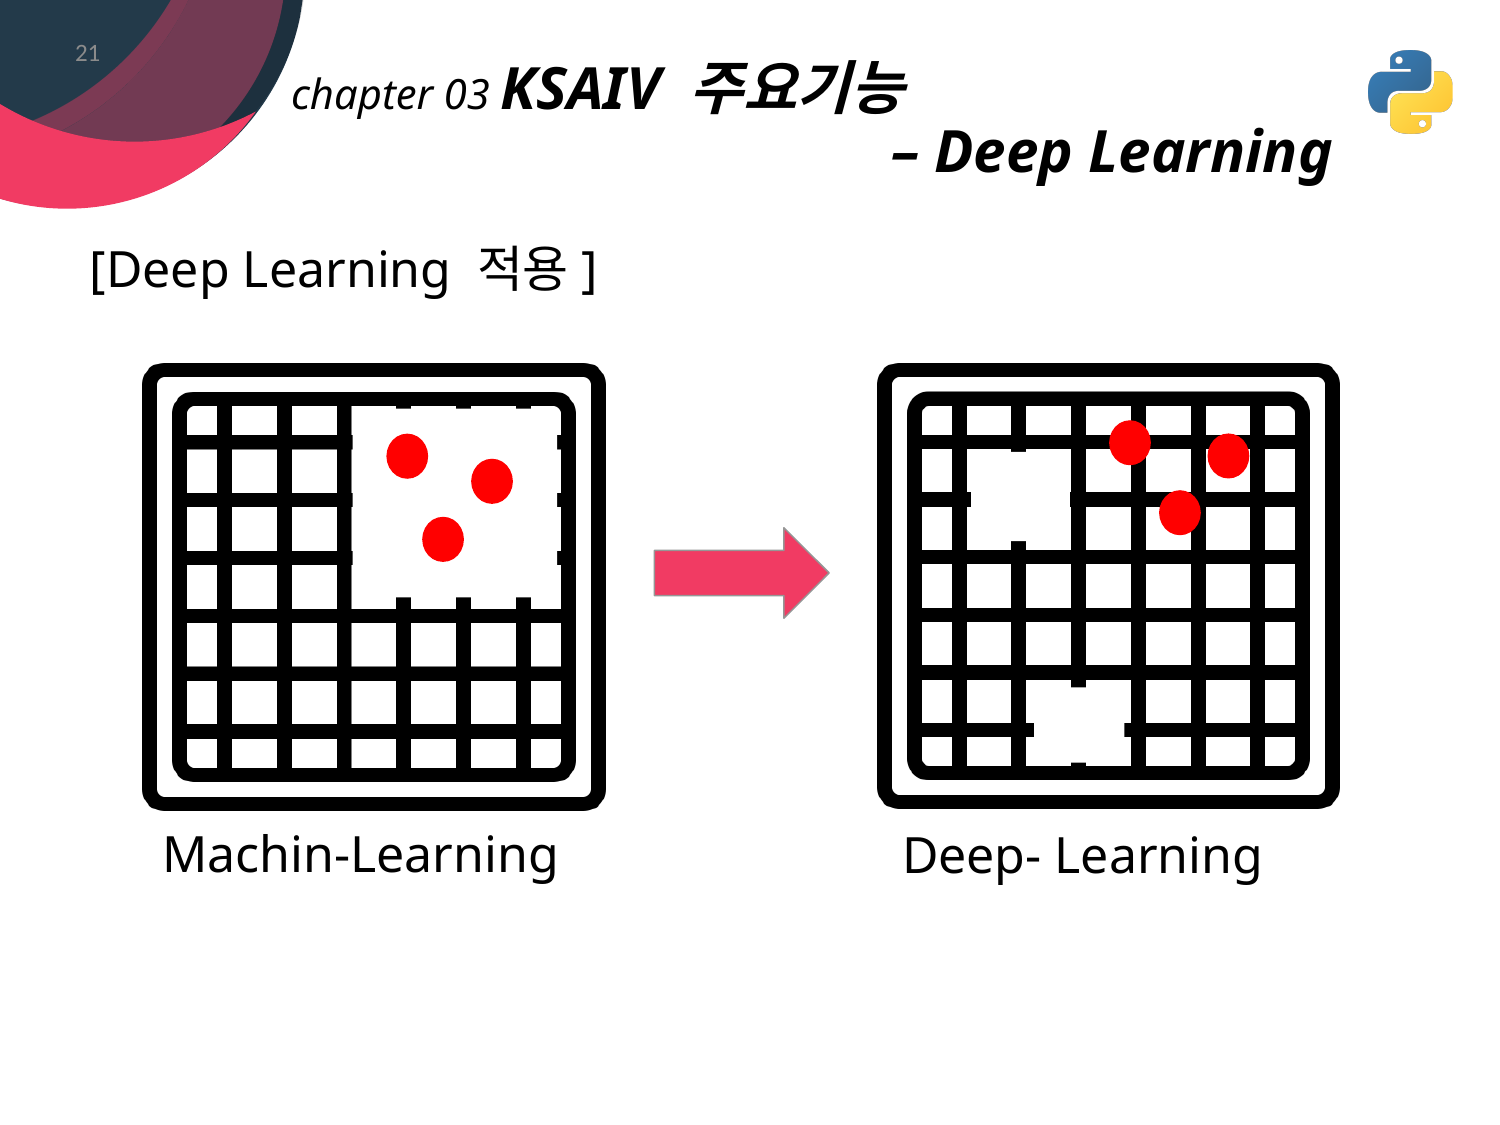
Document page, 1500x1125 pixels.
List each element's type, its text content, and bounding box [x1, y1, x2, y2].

slide_number 21 [0, 21, 195, 82]
text_box [654, 527, 830, 619]
text_box [Deep Learning 적용] [75, 230, 1389, 306]
picture [1368, 50, 1453, 134]
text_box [868, 355, 1347, 962]
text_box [134, 355, 634, 962]
